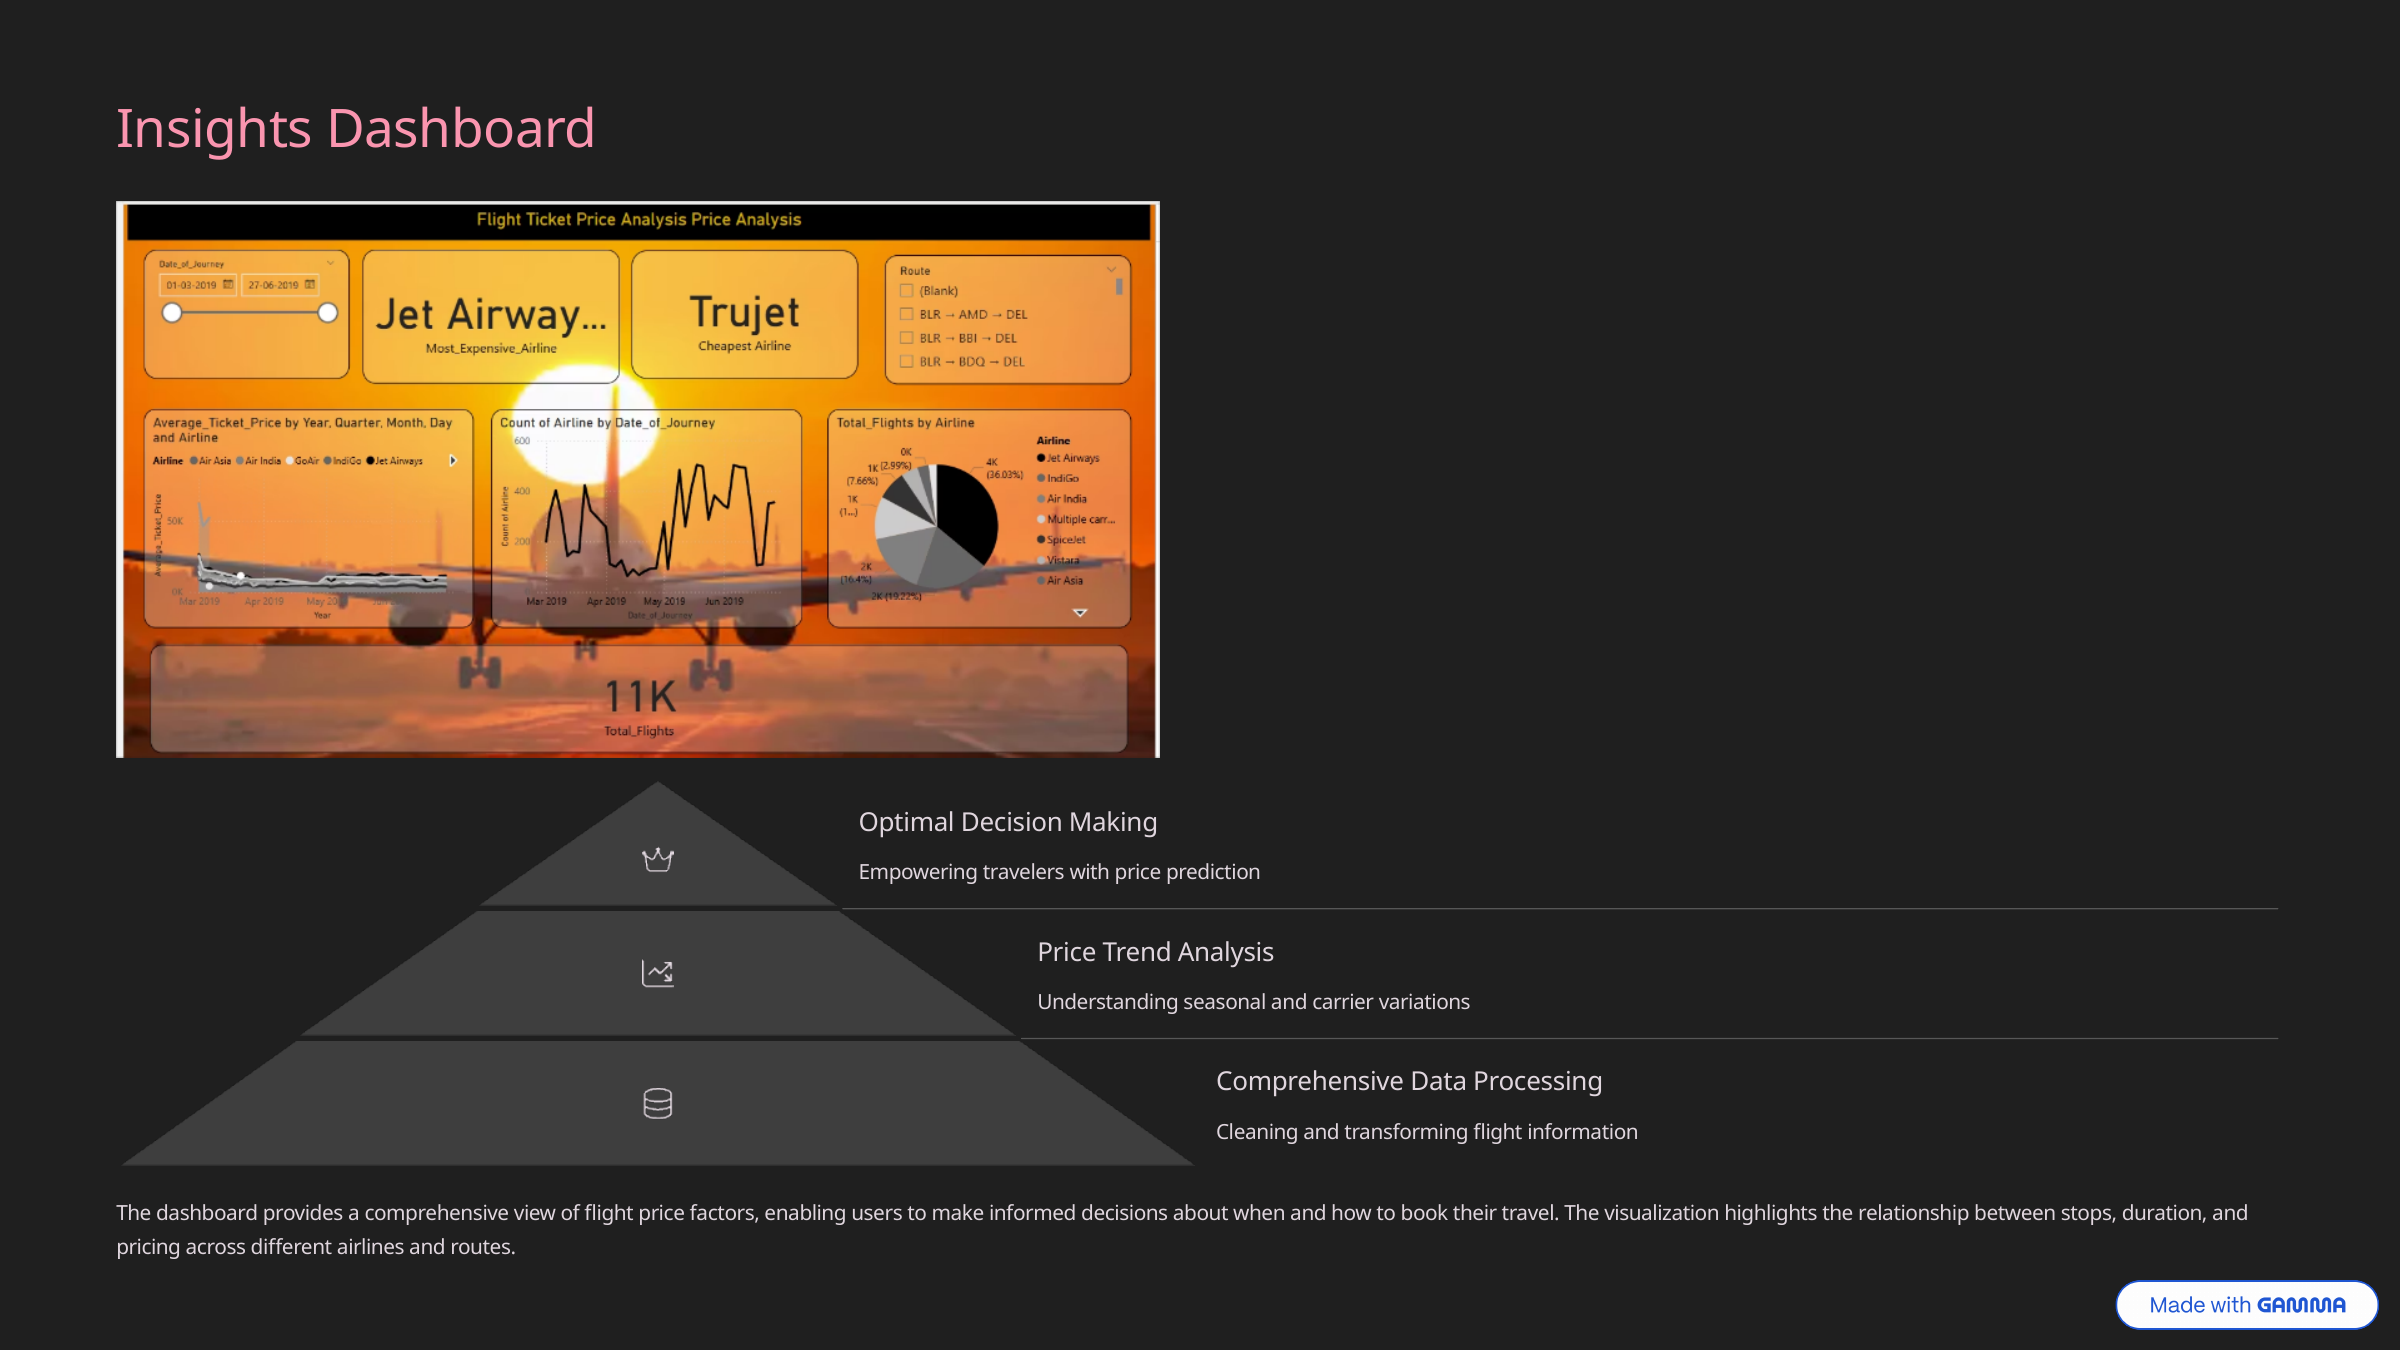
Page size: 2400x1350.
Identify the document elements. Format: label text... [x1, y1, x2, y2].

picture [121, 1041, 1195, 1166]
picture [479, 781, 837, 906]
text_box Comprehensive Data Processing [1216, 1062, 1558, 1097]
picture [2106, 1271, 2389, 1339]
text_box Price Trend Analysis [1037, 932, 1308, 967]
picture [116, 201, 1160, 758]
text_box Optimal Decision Making [858, 803, 1129, 837]
text_box Understanding seasonal and carrier variations [1037, 979, 1471, 1015]
text_box Empowering travelers with price prediction [858, 849, 1261, 885]
text_box Cleaning and transforming flight information [1216, 1109, 1635, 1144]
picture [300, 911, 1016, 1036]
text_box The dashboard provides a comprehensive view of flight price factors, enabling users to make informed decisions about when and how to book their travel. The visualization highlights the relationship between stops, duration, and pricing across different airlines and routes. [116, 1189, 2284, 1259]
text_box Insights Dashboard [116, 91, 657, 159]
